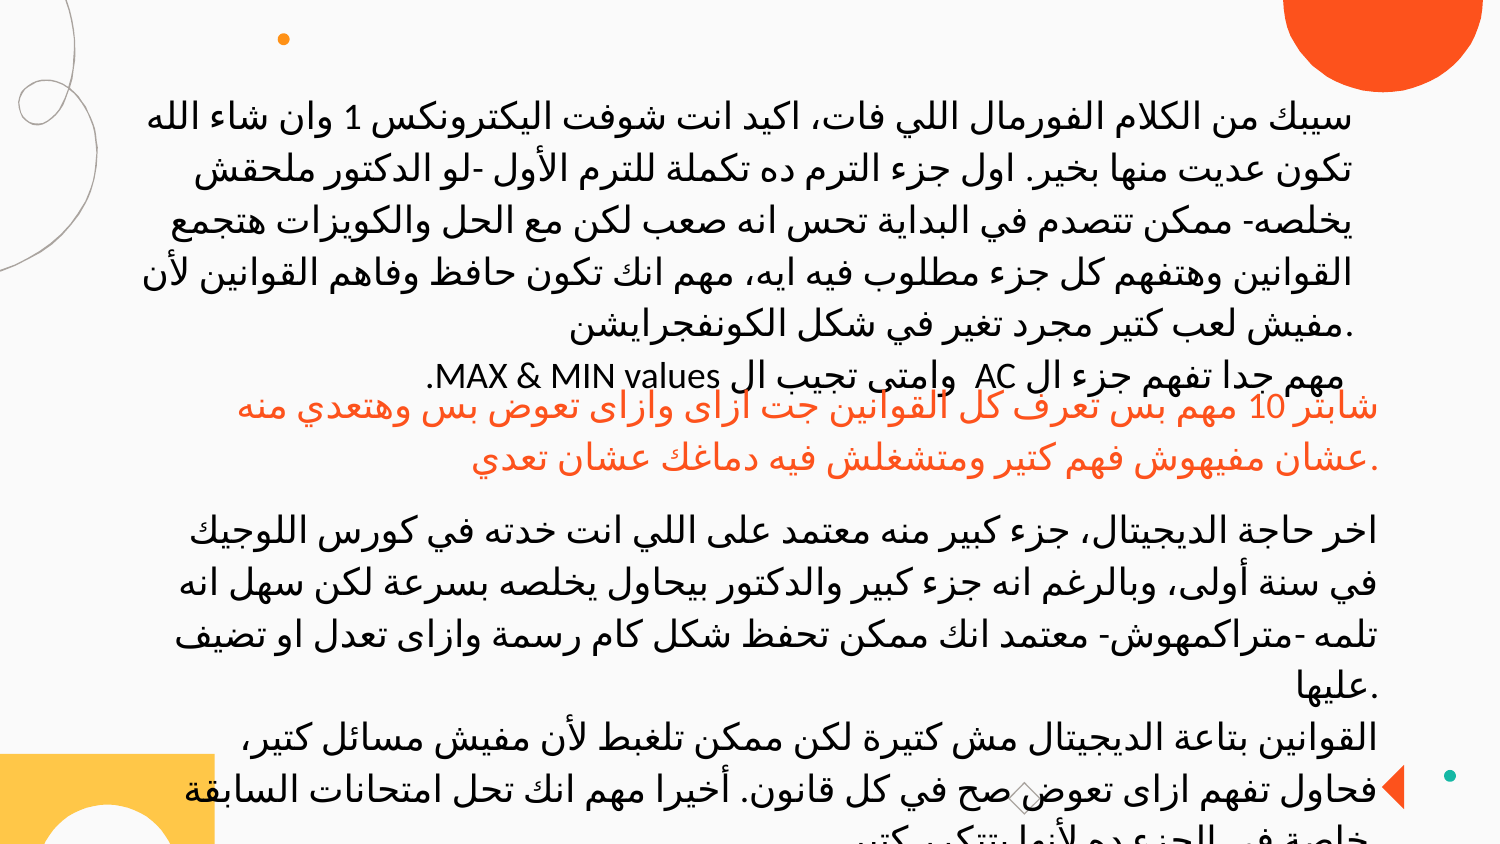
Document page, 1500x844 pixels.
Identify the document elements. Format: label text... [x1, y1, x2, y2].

text_box 05 [187, 793, 215, 801]
text_box اخر حاجة الديجيتال، جزء كبير منه معتمد على اللي انت خدته في كورس اللوجيك في سنة أولى، وبالرغم انه جزء كبير والدكتور بيحاول يخلصه بسرعة لكن سهل انه تلمه -متراكمهوش- معتمد انك ممكن تحفظ شكل كام رسمة وازاى تعدل او تضيف عليها. القوانين بتاعة الديجيتال مش كتيرة لكن ممكن تلغبط لأن مفيش مسائل كتير، فحاول تفهم ازاى تعوض صح في كل قانون. أخيرا مهم انك تحل امتحانات السابقة خاصة في الجزء ده لأنها بتتكرر كتير. [131, 484, 1395, 793]
text_box سيبك من الكلام الفورمال اللي فات، اكيد انت شوفت اليكترونكس 1 وان شاء الله تكون عديت منها بخير. اول جزء الترم ده تكملة للترم الأول -لو الدكتور ملحقش يخلصه- ممكن تتصدم في البداية تحس انه صعب لكن مع الحل والكويزات هتجمع القوانين وهتفهم كل جزء مطلوب فيه ايه، مهم انك تكون حافظ وفاهم القوانين لأن مفيش لعب كتير مجرد تغير في شكل الكونفجرايشن. .MAX & MIN values وامتى تجيب ال AC مهم جدا تفهم جزء ال [106, 70, 1370, 380]
text_box شابتر 10 مهم بس تعرف كل القوانين جت ازاى وازاى تعوض بس وهتعدي منه عشان مفيهوش فهم كتير ومتشغلش فيه دماغك عشان تعدي. [131, 359, 1395, 484]
